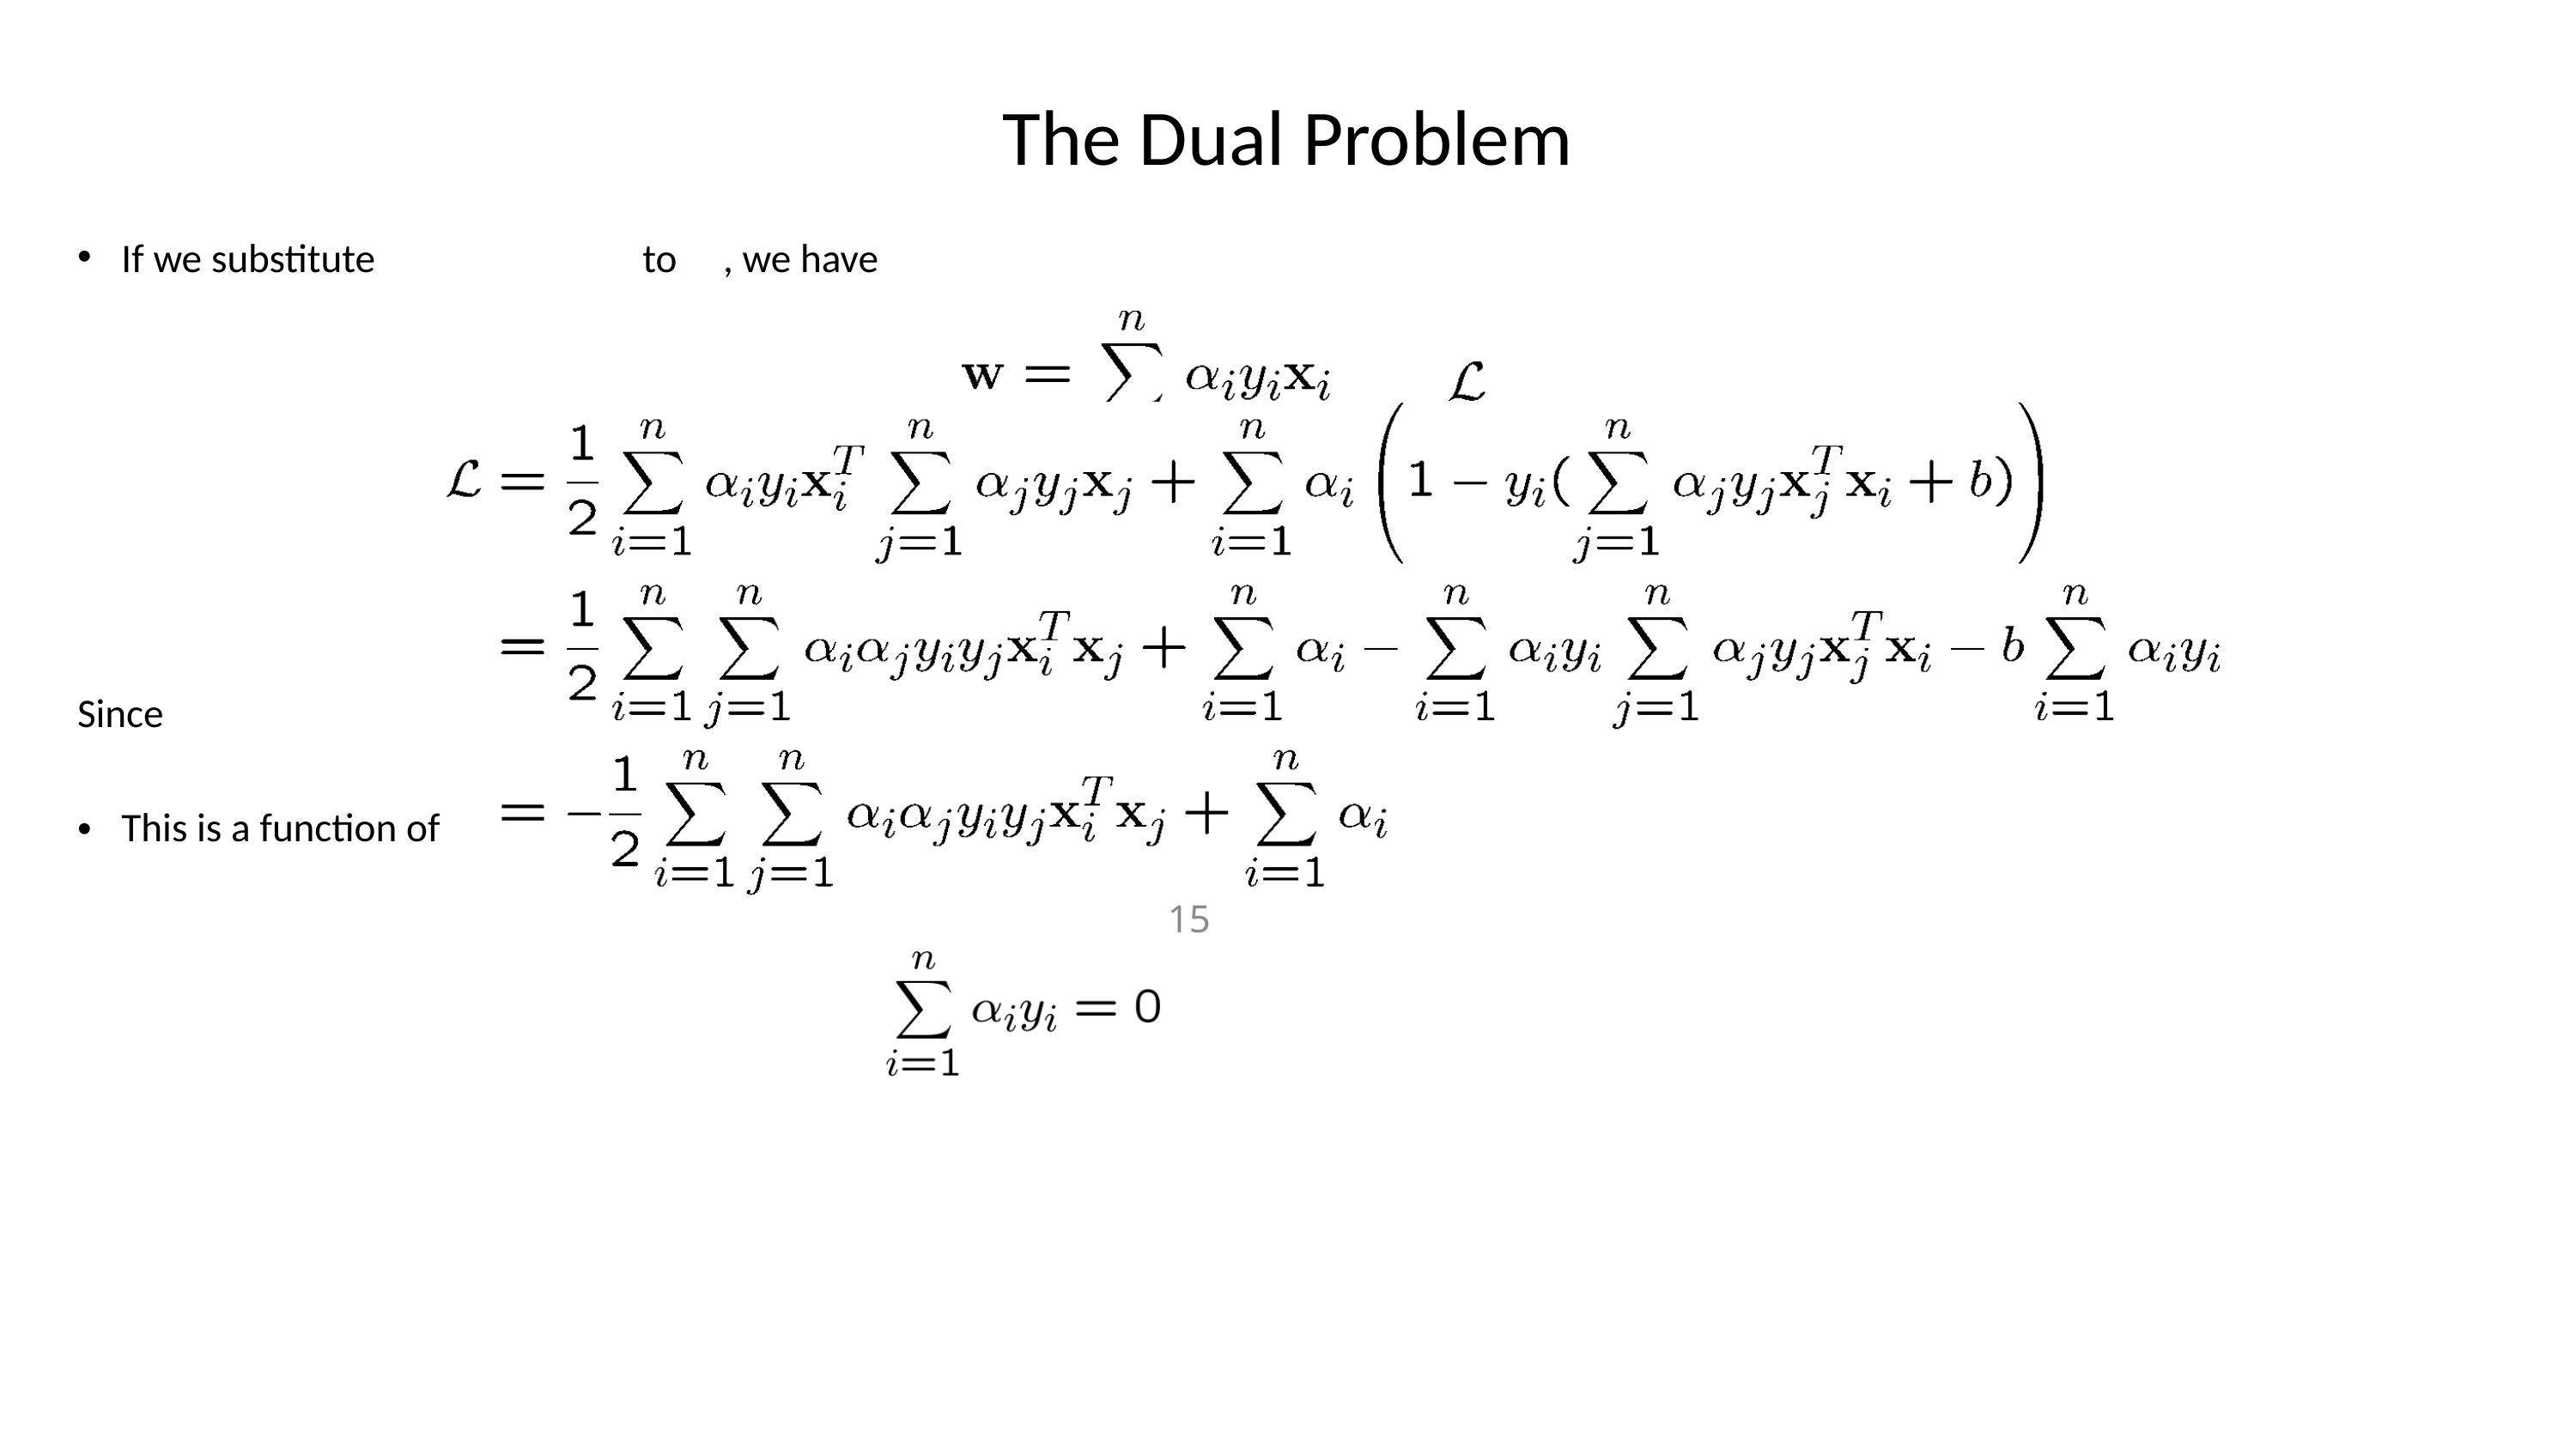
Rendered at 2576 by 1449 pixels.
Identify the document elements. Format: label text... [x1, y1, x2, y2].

picture [447, 307, 2221, 898]
slide_number 15 [922, 907, 1224, 947]
list If we substitute to , we have Since This is a function of ai only [64, 225, 1224, 863]
picture [884, 949, 1160, 1079]
title The Dual Problem [418, 58, 2158, 209]
